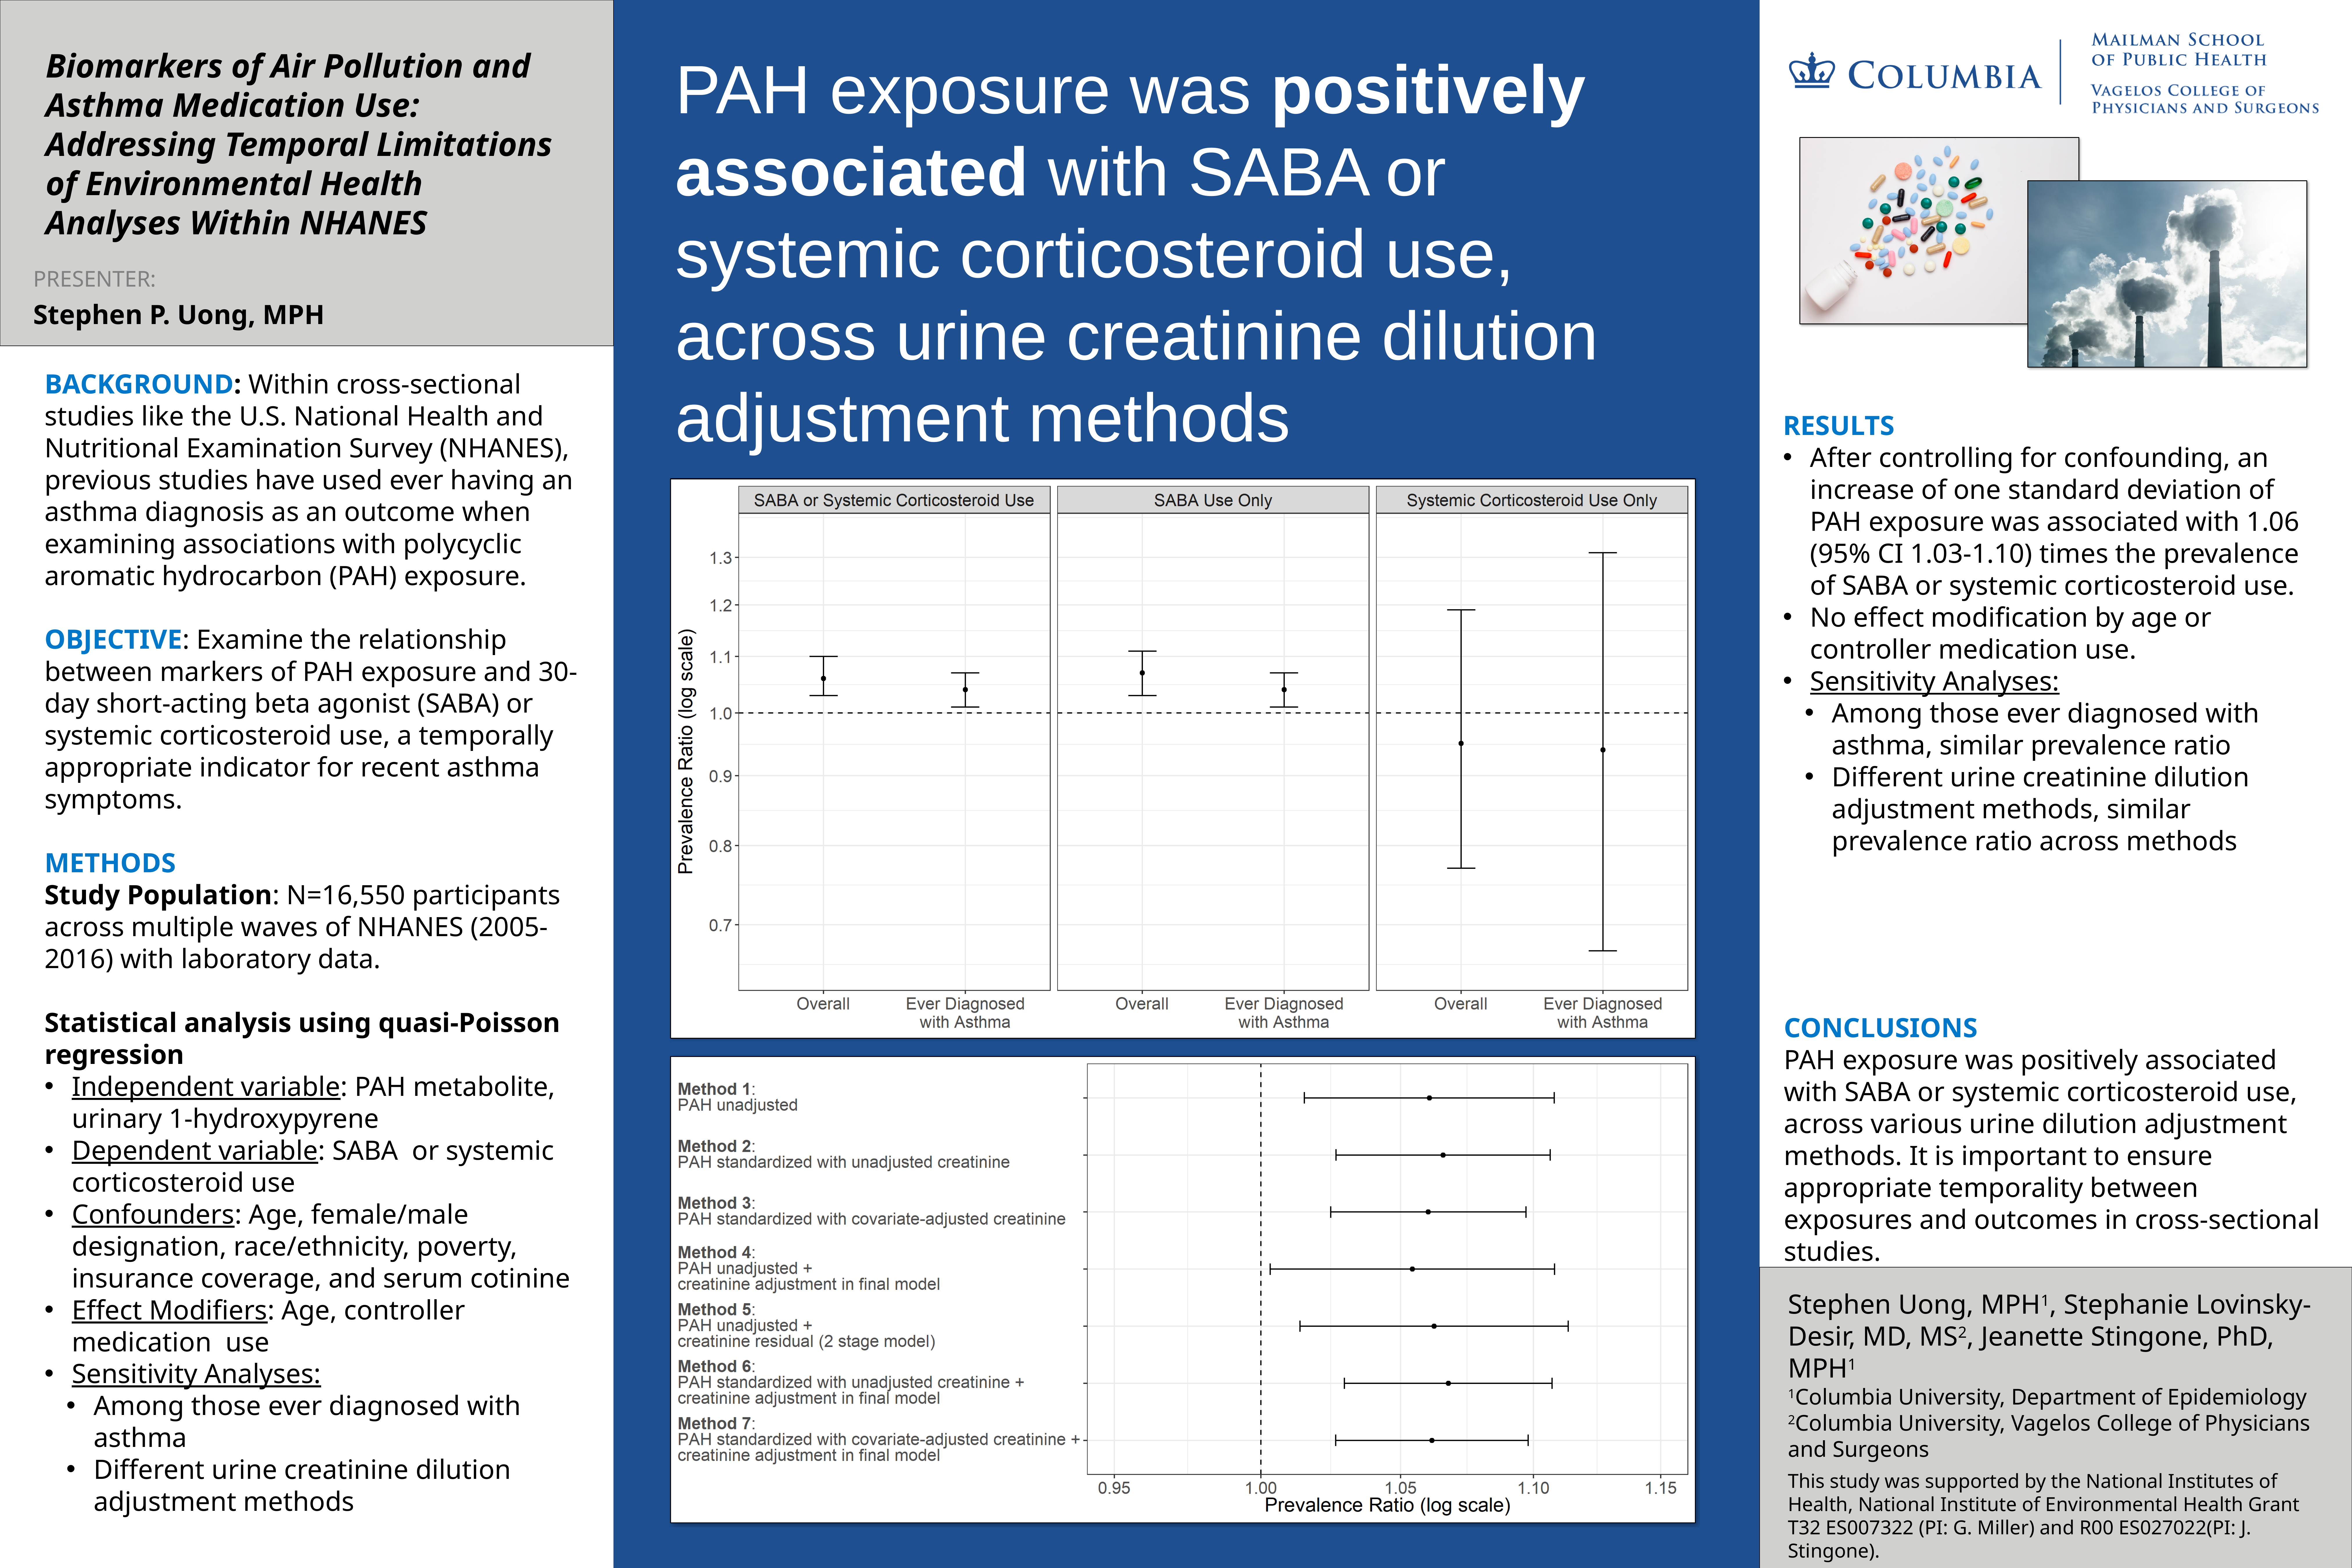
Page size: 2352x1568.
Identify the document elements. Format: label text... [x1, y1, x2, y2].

picture [2090, 30, 2269, 69]
picture [2086, 78, 2322, 120]
picture [671, 479, 1695, 1038]
text_box [0, 0, 614, 346]
text_box [1759, 1267, 2352, 1568]
text_box PRESENTER: Stephen P. Uong, MPH [29, 258, 330, 332]
text_box Non-Cognitive Predictors of Student Success: A Predictive Validity Comparison Between Domestic and International Students [1759, 0, 2352, 1267]
text_box RESULTS After controlling for confounding, an increase of one standard deviation of PAH exposure was associated with 1.06 (95% CI 1.03-1.10) times the prevalence of SABA or systemic corticosteroid use. No effect modification by age or controller medication use. Sensitivity Analyses: Among those ever diagnosed with asthma, similar prevalence ratio Different urine creatinine dilution adjustment methods, similar prevalence ratio across methods [1779, 392, 2331, 929]
picture [1800, 138, 2307, 367]
title PAH exposure was positively associated with SABA or systemic corticosteroid use, across urine creatinine dilution adjustment methods [671, 43, 1681, 478]
text_box BACKGROUND: Within cross-sectional studies like the U.S. National Health and Nutritional Examination Survey (NHANES), previous studies have used ever having an asthma diagnosis as an outcome when examining associations with polycyclic aromatic hydrocarbon (PAH) exposure. OBJECTIVE: Examine the relationship between markers of PAH exposure and 30-day short-acting beta agonist (SABA) or systemic corticosteroid use, a temporally appropriate indicator for recent asthma symptoms. METHODS Study Population: N=16,550 participants across multiple waves of NHANES (2005-2016) with laboratory data. Statistical analysis using quasi-Poisson regression Independent variable: PAH metabolite, urinary 1-hydroxypyrene Dependent variable: SABA or systemic corticosteroid use Confounders: Age, female/male designation, race/ethnicity, poverty, insurance coverage, and serum cotinine Effect Modifiers: Age, controller medication use Sensitivity Analyses: Among those ever diagnosed with asthma Different urine creatinine dilution adjustment methods [40, 365, 593, 1493]
text_box Stephen Uong, MPH1, Stephanie Lovinsky-Desir, MD, MS2, Jeanette Stingone, PhD, MPH1 1Columbia University, Department of Epidemiology 2Columbia University, Vagelos College of Physicians and Surgeons This study was supported by the National Institutes of Health, National Institute of Environmental Health Grant T32 ES007322 (PI: G. Miller) and R00 ES027022(PI: J. Stingone). [1783, 1285, 2326, 1564]
text_box [0, 346, 614, 1568]
text_box Biomarkers of Air Pollution and Asthma Medication Use: Addressing Temporal Limitations of Environmental Health Analyses Within NHANES [42, 43, 568, 243]
picture [671, 1057, 1695, 1522]
text_box CONCLUSIONS PAH exposure was positively associated with SABA or systemic corticosteroid use, across various urine dilution adjustment methods. It is important to ensure appropriate temporality between exposures and outcomes in cross-sectional studies. [1780, 994, 2332, 1240]
picture [1779, 35, 2069, 111]
